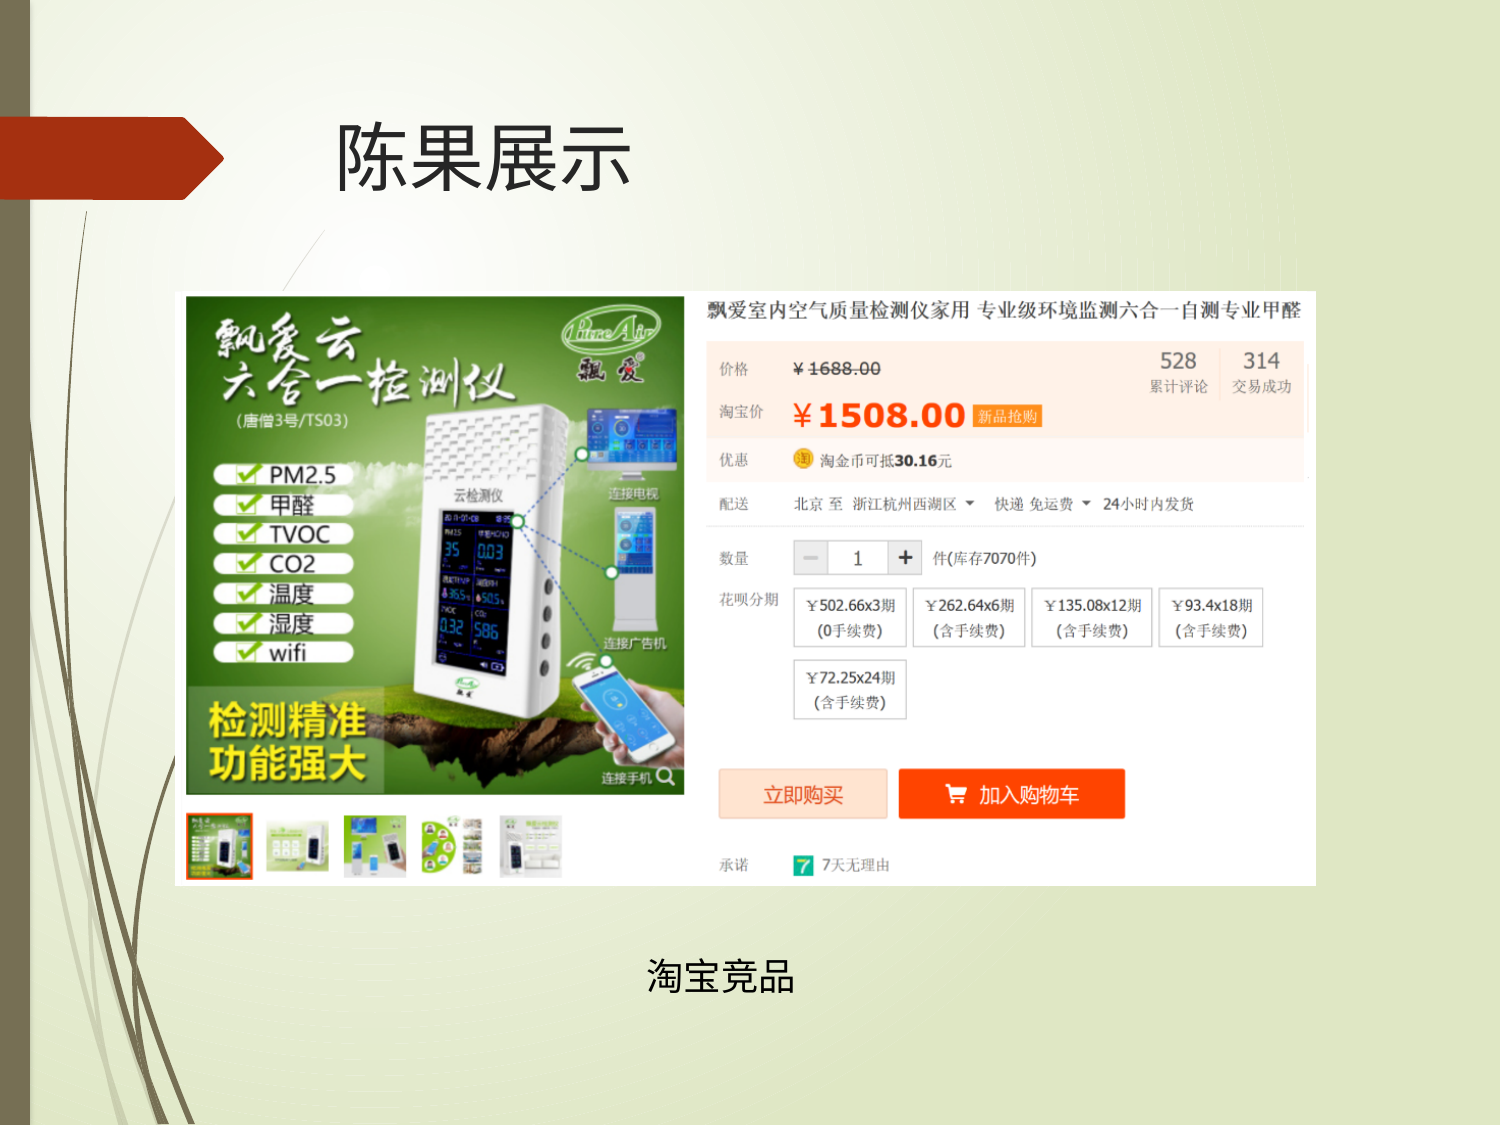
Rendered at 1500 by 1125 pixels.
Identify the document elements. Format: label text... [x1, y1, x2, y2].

text_box 淘宝竞品 [631, 945, 816, 1006]
title 陈果展示 [319, 102, 1400, 313]
picture [175, 290, 1316, 886]
